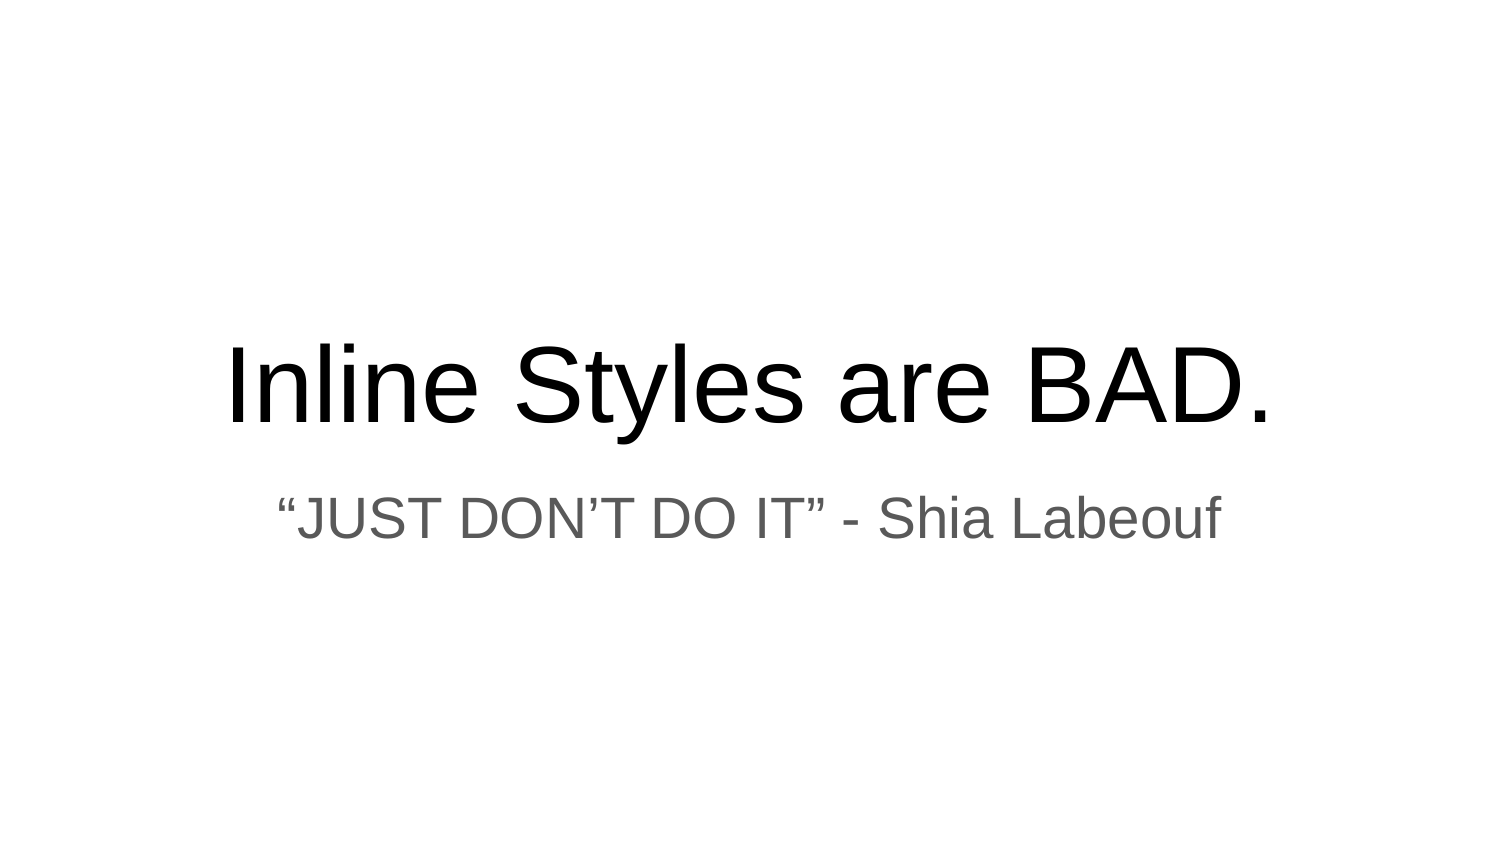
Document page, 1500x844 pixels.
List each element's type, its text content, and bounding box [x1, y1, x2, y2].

title Inline Styles are BAD. [51, 122, 1449, 459]
subtitle “JUST DON’T DO IT” - Shia Labeouf [51, 464, 1449, 595]
